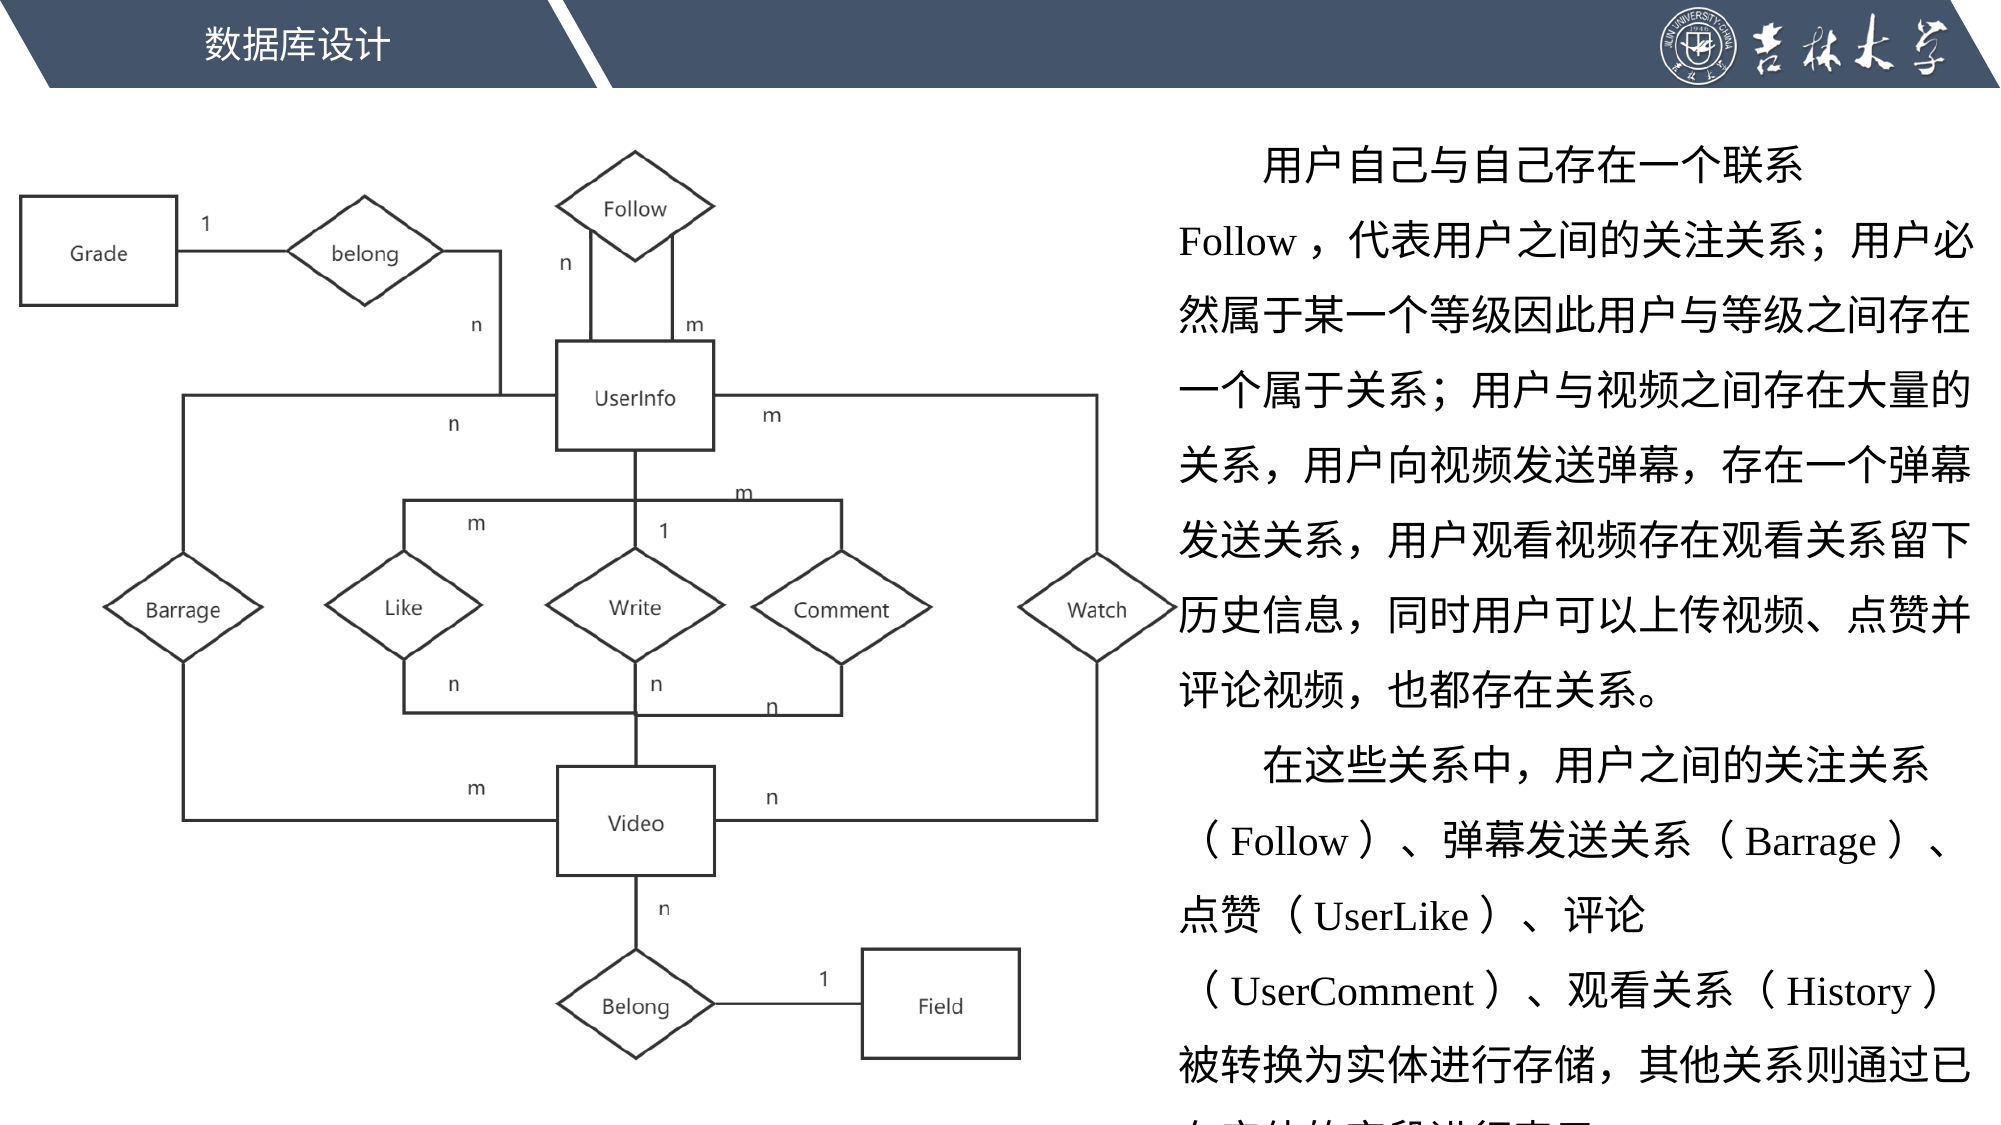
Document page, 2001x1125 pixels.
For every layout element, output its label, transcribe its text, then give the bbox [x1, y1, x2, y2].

text_box 用户自己与自己存在一个联系Follow，代表用户之间的关注关系；用户必然属于某一个等级因此用户与等级之间存在一个属于关系；用户与视频之间存在大量的关系，用户向视频发送弹幕，存在一个弹幕发送关系，用户观看视频存在观看关系留下历史信息，同时用户可以上传视频、点赞并评论视频，也都存在关系。 在这些关系中，用户之间的关注关系（Follow）、弹幕发送关系（Barrage）、点赞（UserLike）、评论（UserComment）、观看关系（History）被转换为实体进行存储，其他关系则通过已有实体的字段进行表示。 [1164, 106, 2000, 1125]
text_box 数据库设计 [0, 0, 599, 89]
text_box [561, 0, 2000, 89]
picture [0, 112, 1214, 1097]
picture [1660, 7, 1953, 87]
